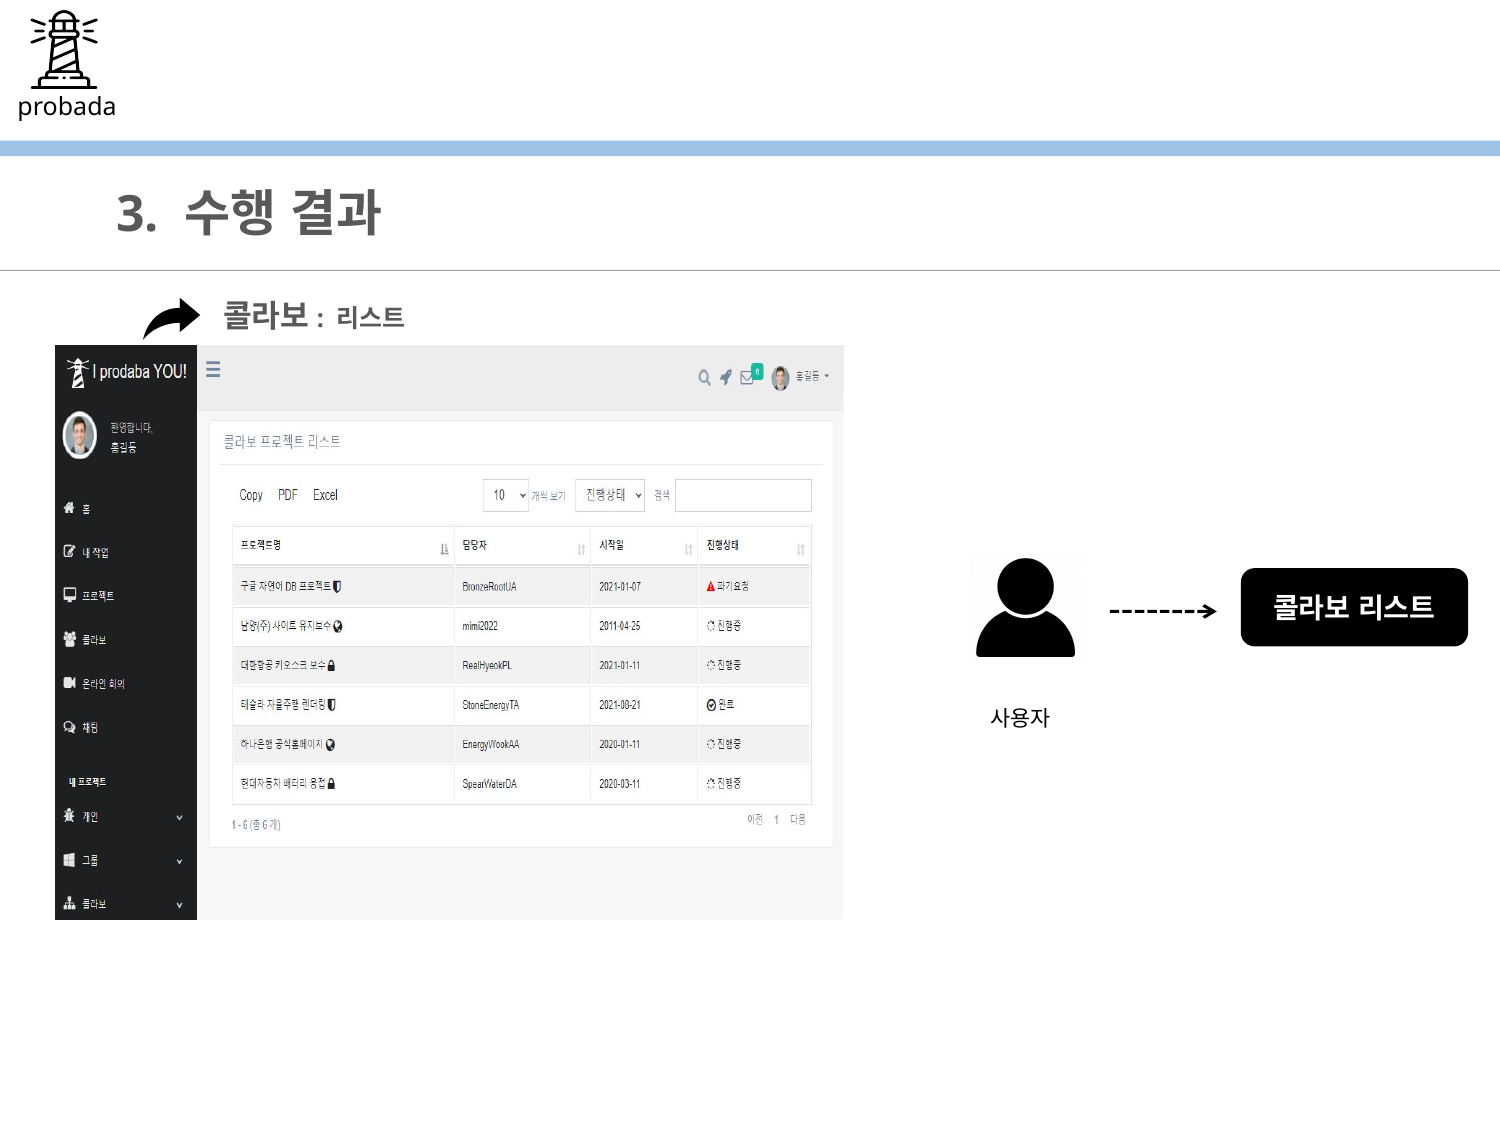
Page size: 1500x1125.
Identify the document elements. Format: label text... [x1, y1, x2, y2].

picture [969, 551, 1082, 664]
text_box 사용자 [981, 700, 1070, 736]
text_box 콜라보 리스트 [1240, 568, 1469, 647]
text_box 콜라보: 리스트 [214, 292, 538, 339]
picture [19, 10, 109, 89]
text_box 3. 수행 결과 [105, 175, 394, 247]
picture [54, 284, 845, 920]
text_box [0, 140, 1500, 157]
